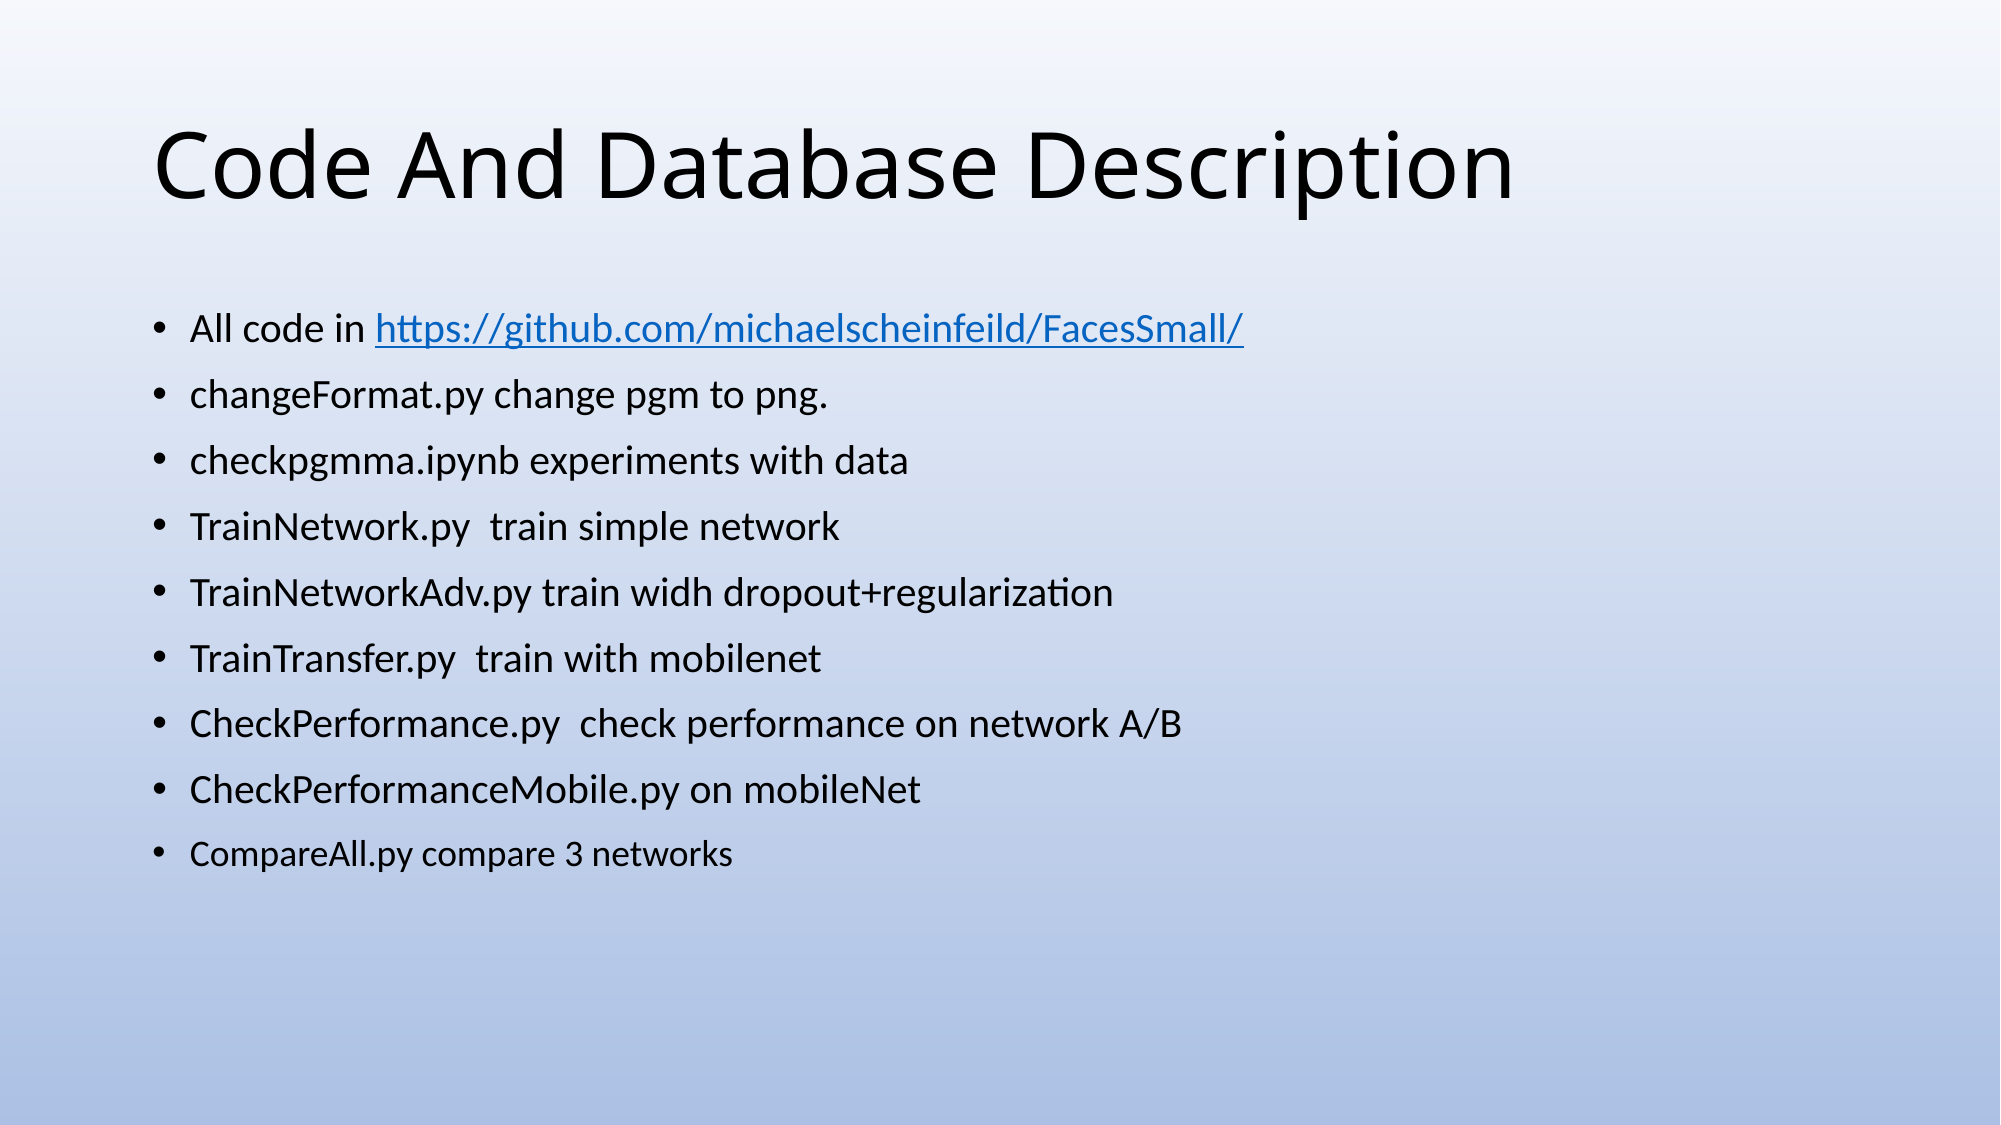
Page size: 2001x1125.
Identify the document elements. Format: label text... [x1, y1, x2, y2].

list All code in https://github.com/michaelscheinfeild/FacesSmall/ changeFormat.py change pgm to png. checkpgmma.ipynb experiments with data TrainNetwork.py train simple network TrainNetworkAdv.py train widh dropout+regularization TrainTransfer.py train with mobilenet CheckPerformance.py check performance on network A/B CheckPerformanceMobile.py on mobileNet CompareAll.py compare 3 networks [137, 299, 1863, 1014]
title Code And Database Description [137, 59, 1863, 278]
